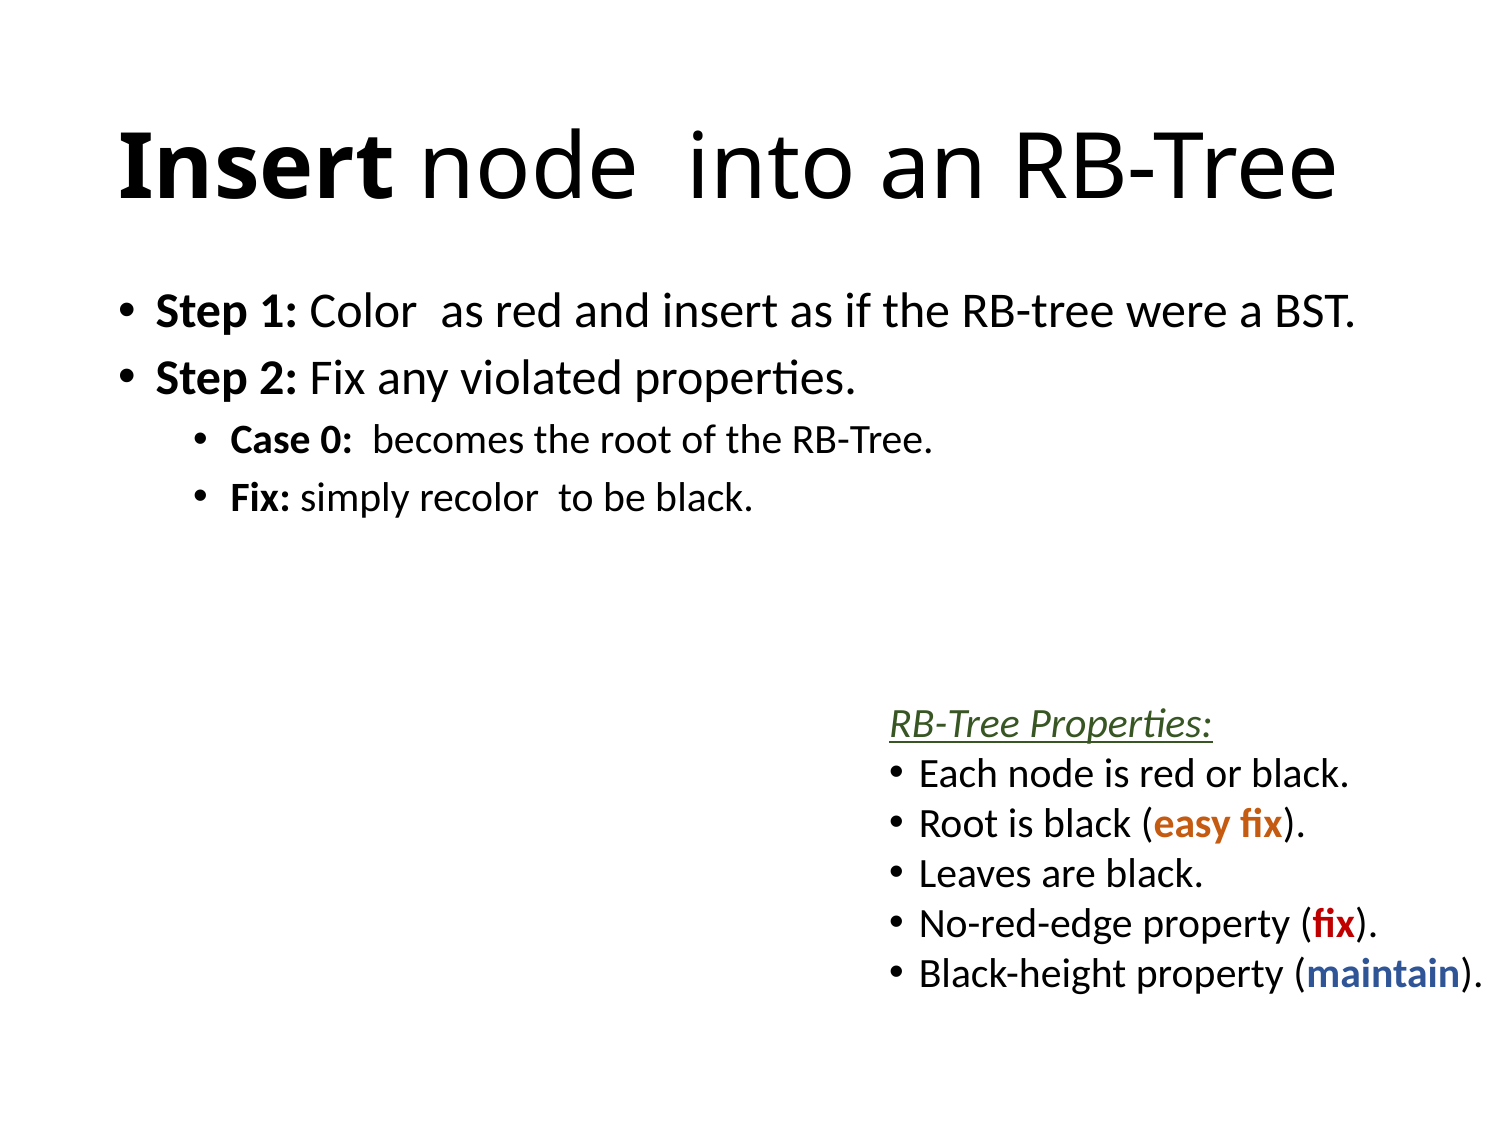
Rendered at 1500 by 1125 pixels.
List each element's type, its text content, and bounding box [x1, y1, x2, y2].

text_box RB-Tree Properties: Each node is red or black. Root is black (easy fix). Leaves are black. No-red-edge property (fix). Black-height property (maintain). [874, 688, 1499, 1004]
